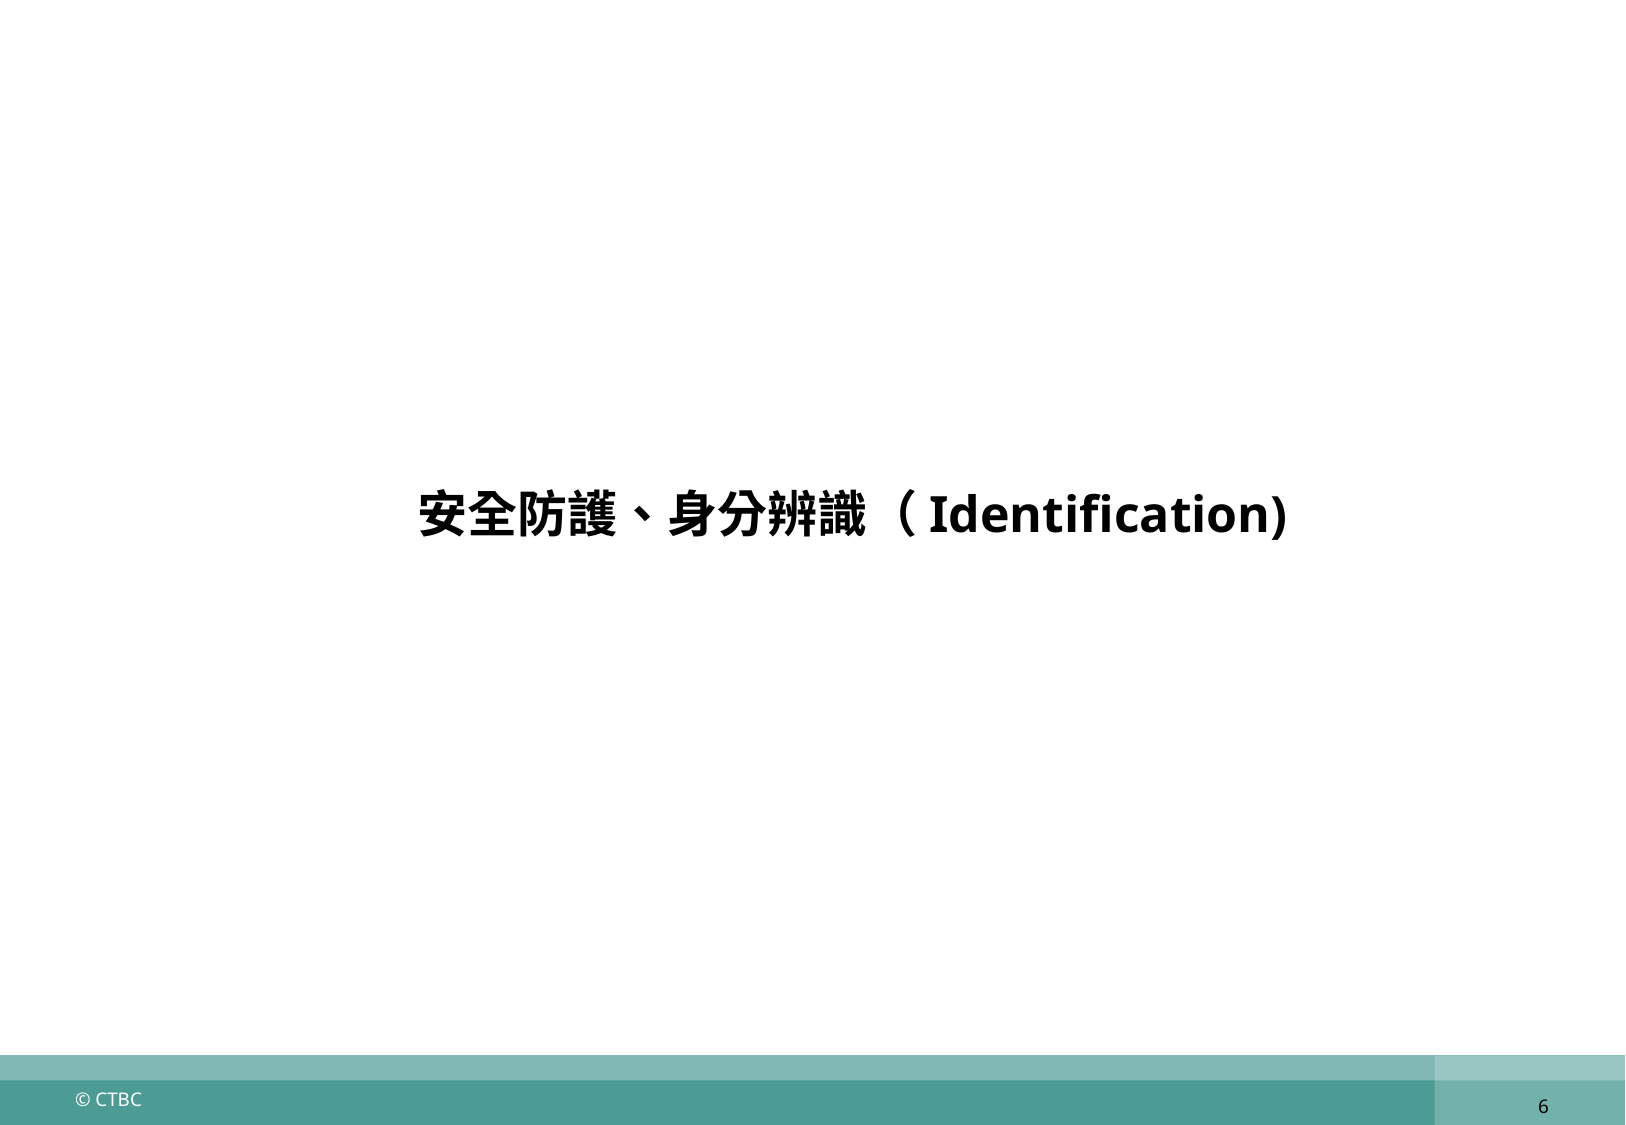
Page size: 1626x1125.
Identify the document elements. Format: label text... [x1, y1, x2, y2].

title 安全防護、身分辨識（Identification) [416, 466, 1376, 550]
